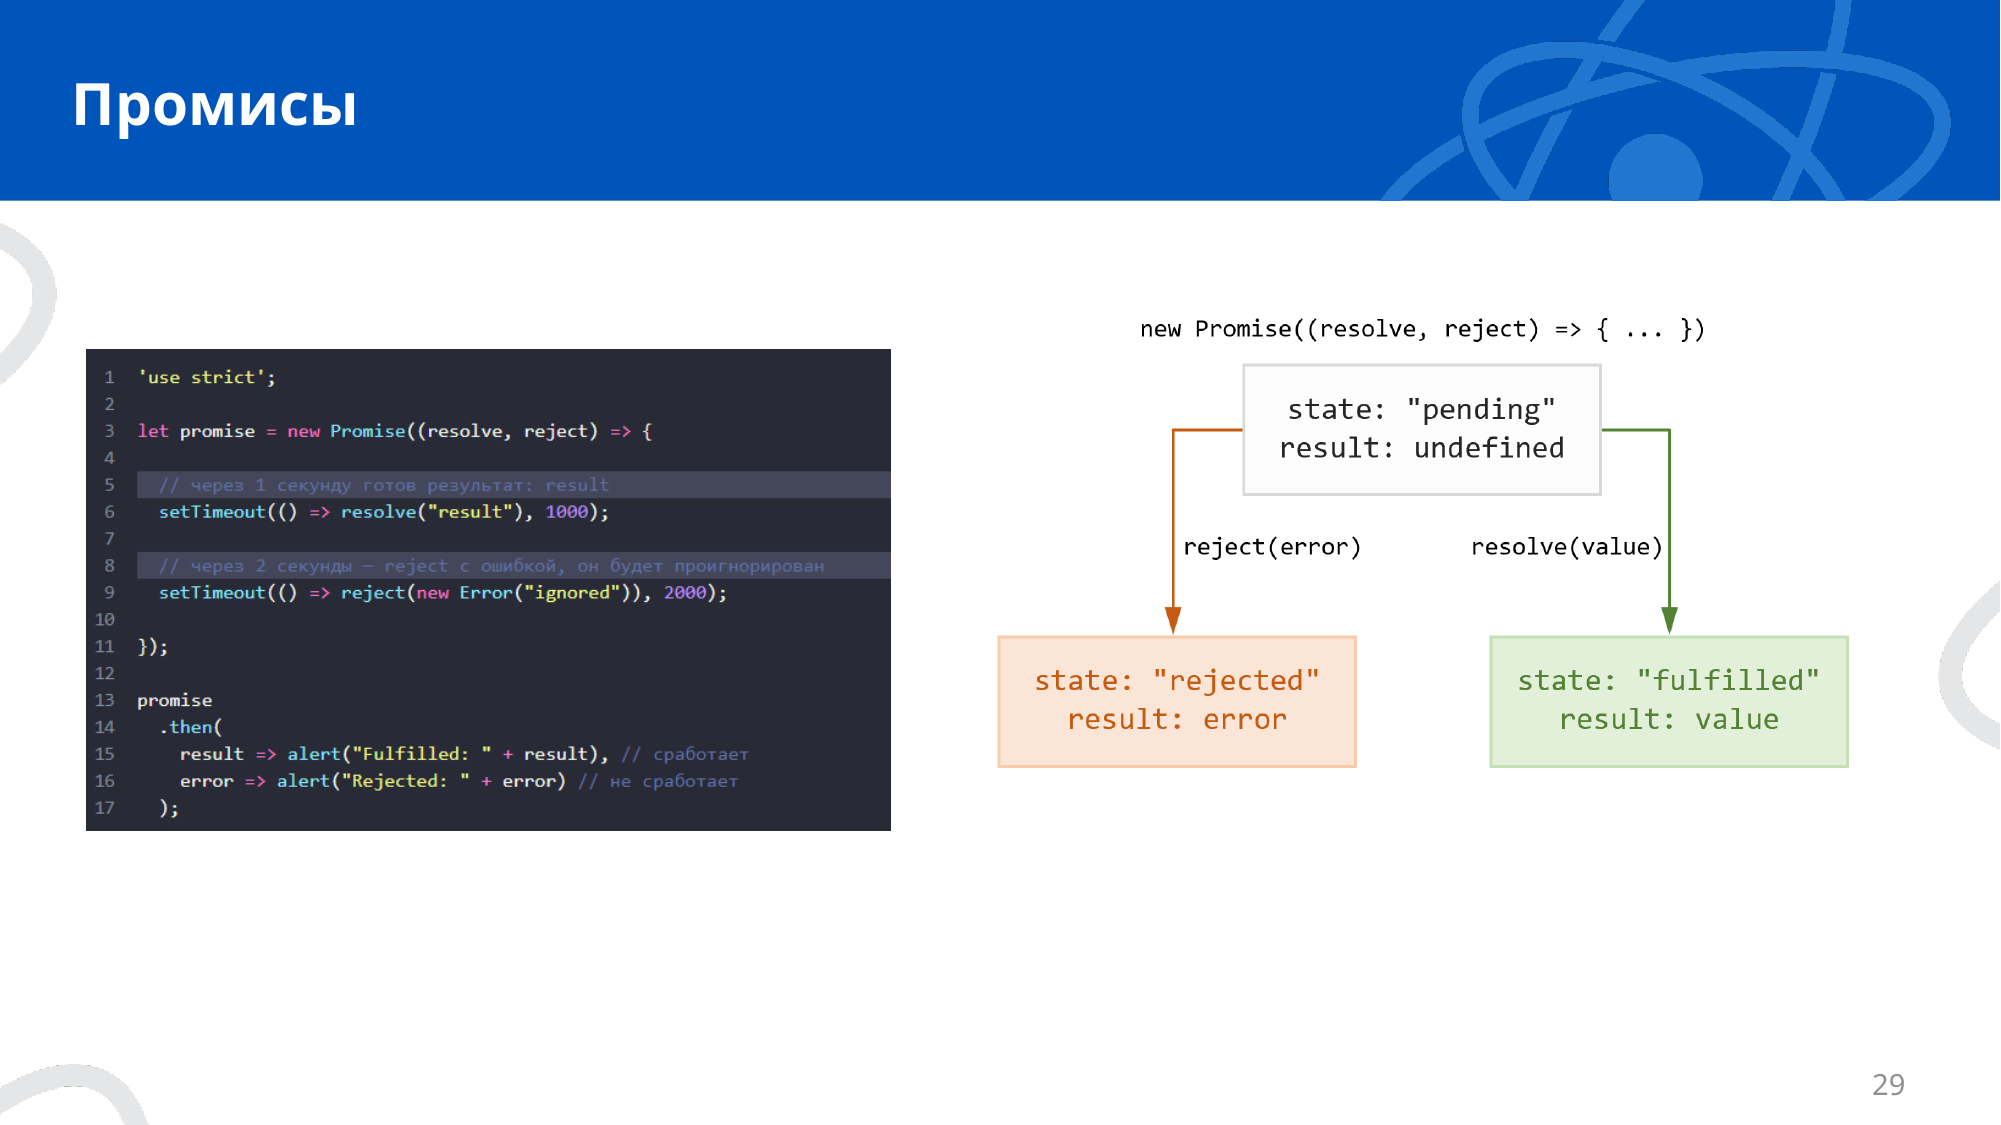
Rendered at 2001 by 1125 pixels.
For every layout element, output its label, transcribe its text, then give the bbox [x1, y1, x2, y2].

picture [1919, 554, 2001, 767]
picture [0, 1032, 162, 1125]
picture [1318, 0, 2000, 201]
picture [0, 208, 891, 831]
picture [957, 283, 1890, 808]
title Промисы [56, 58, 1185, 145]
